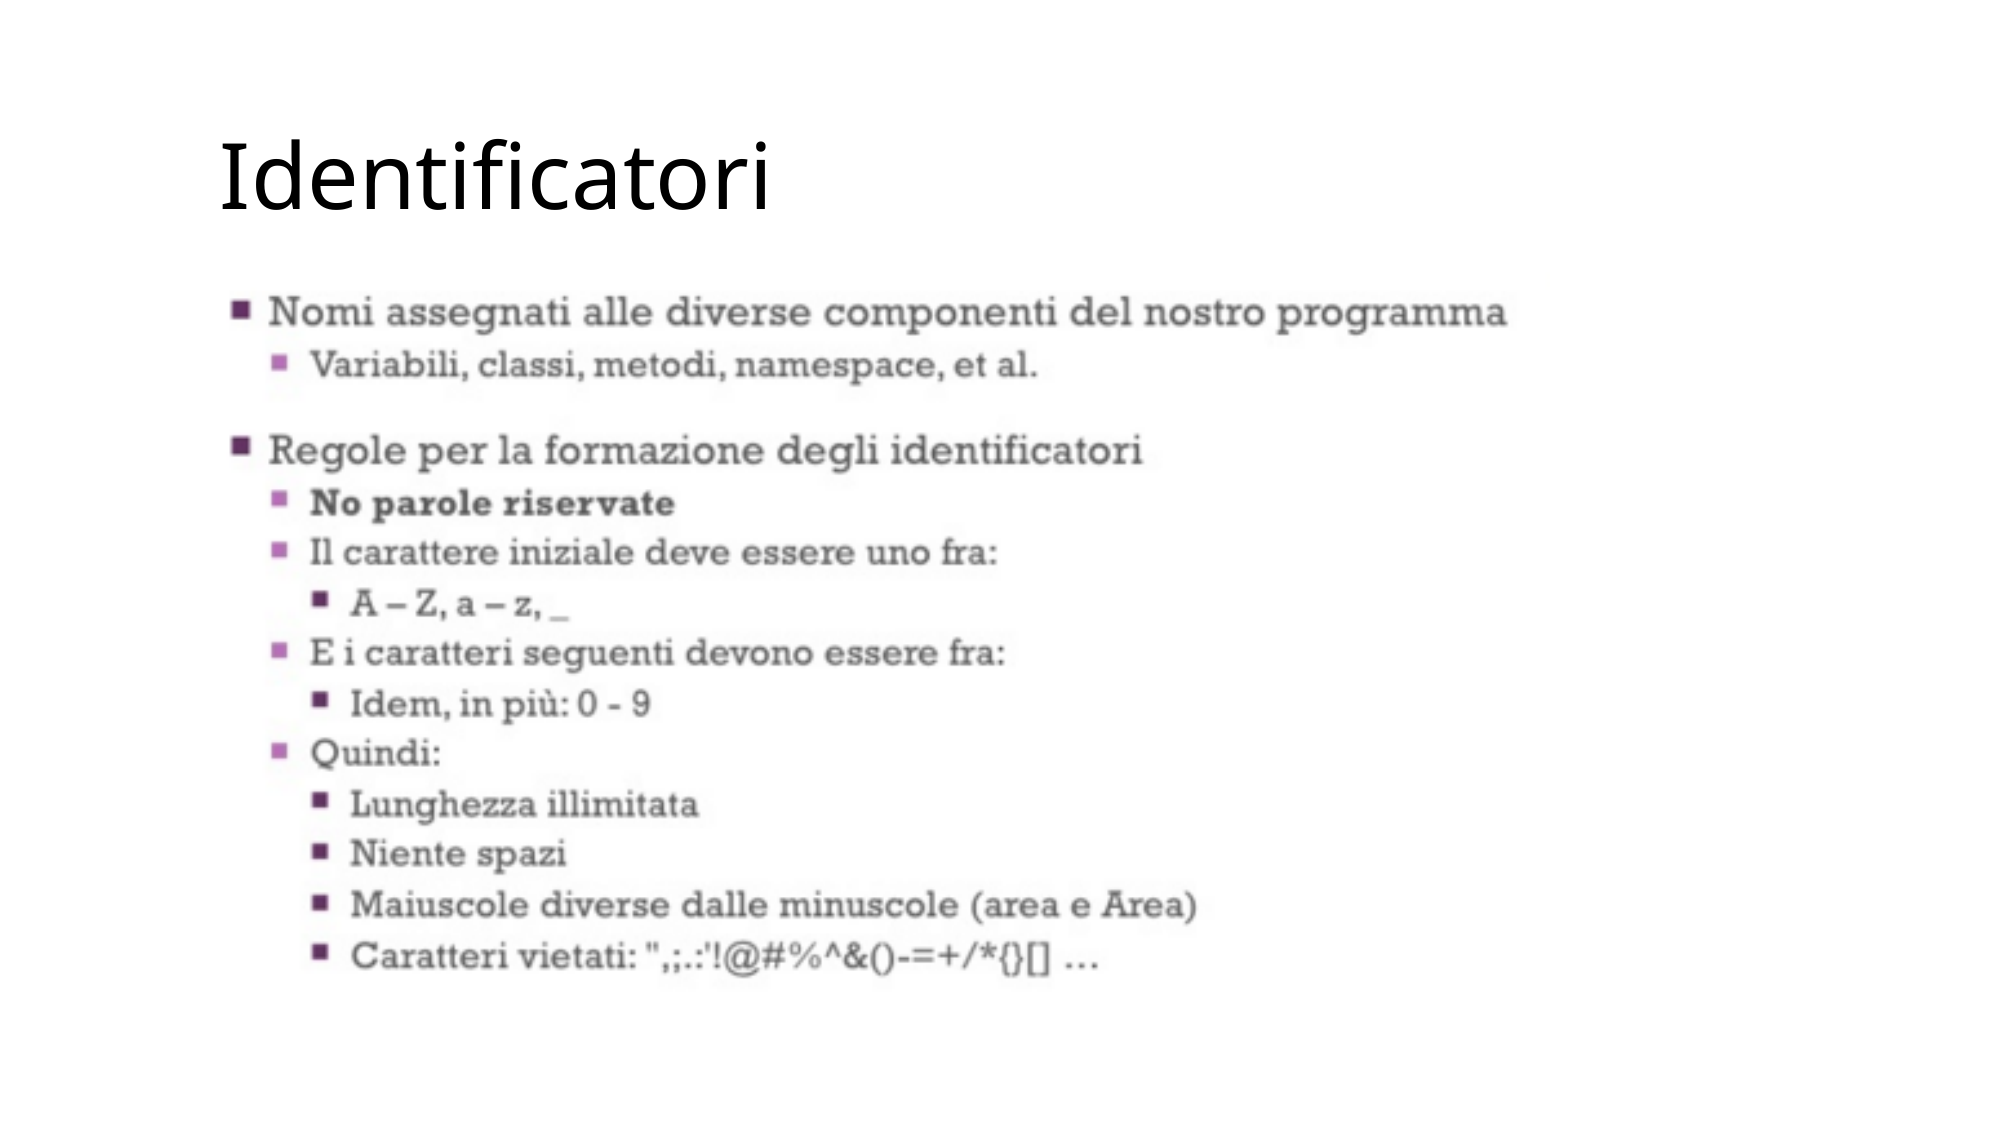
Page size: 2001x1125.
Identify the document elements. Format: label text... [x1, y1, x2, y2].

picture [199, 266, 1550, 1008]
title Identificatori [200, 24, 1800, 238]
